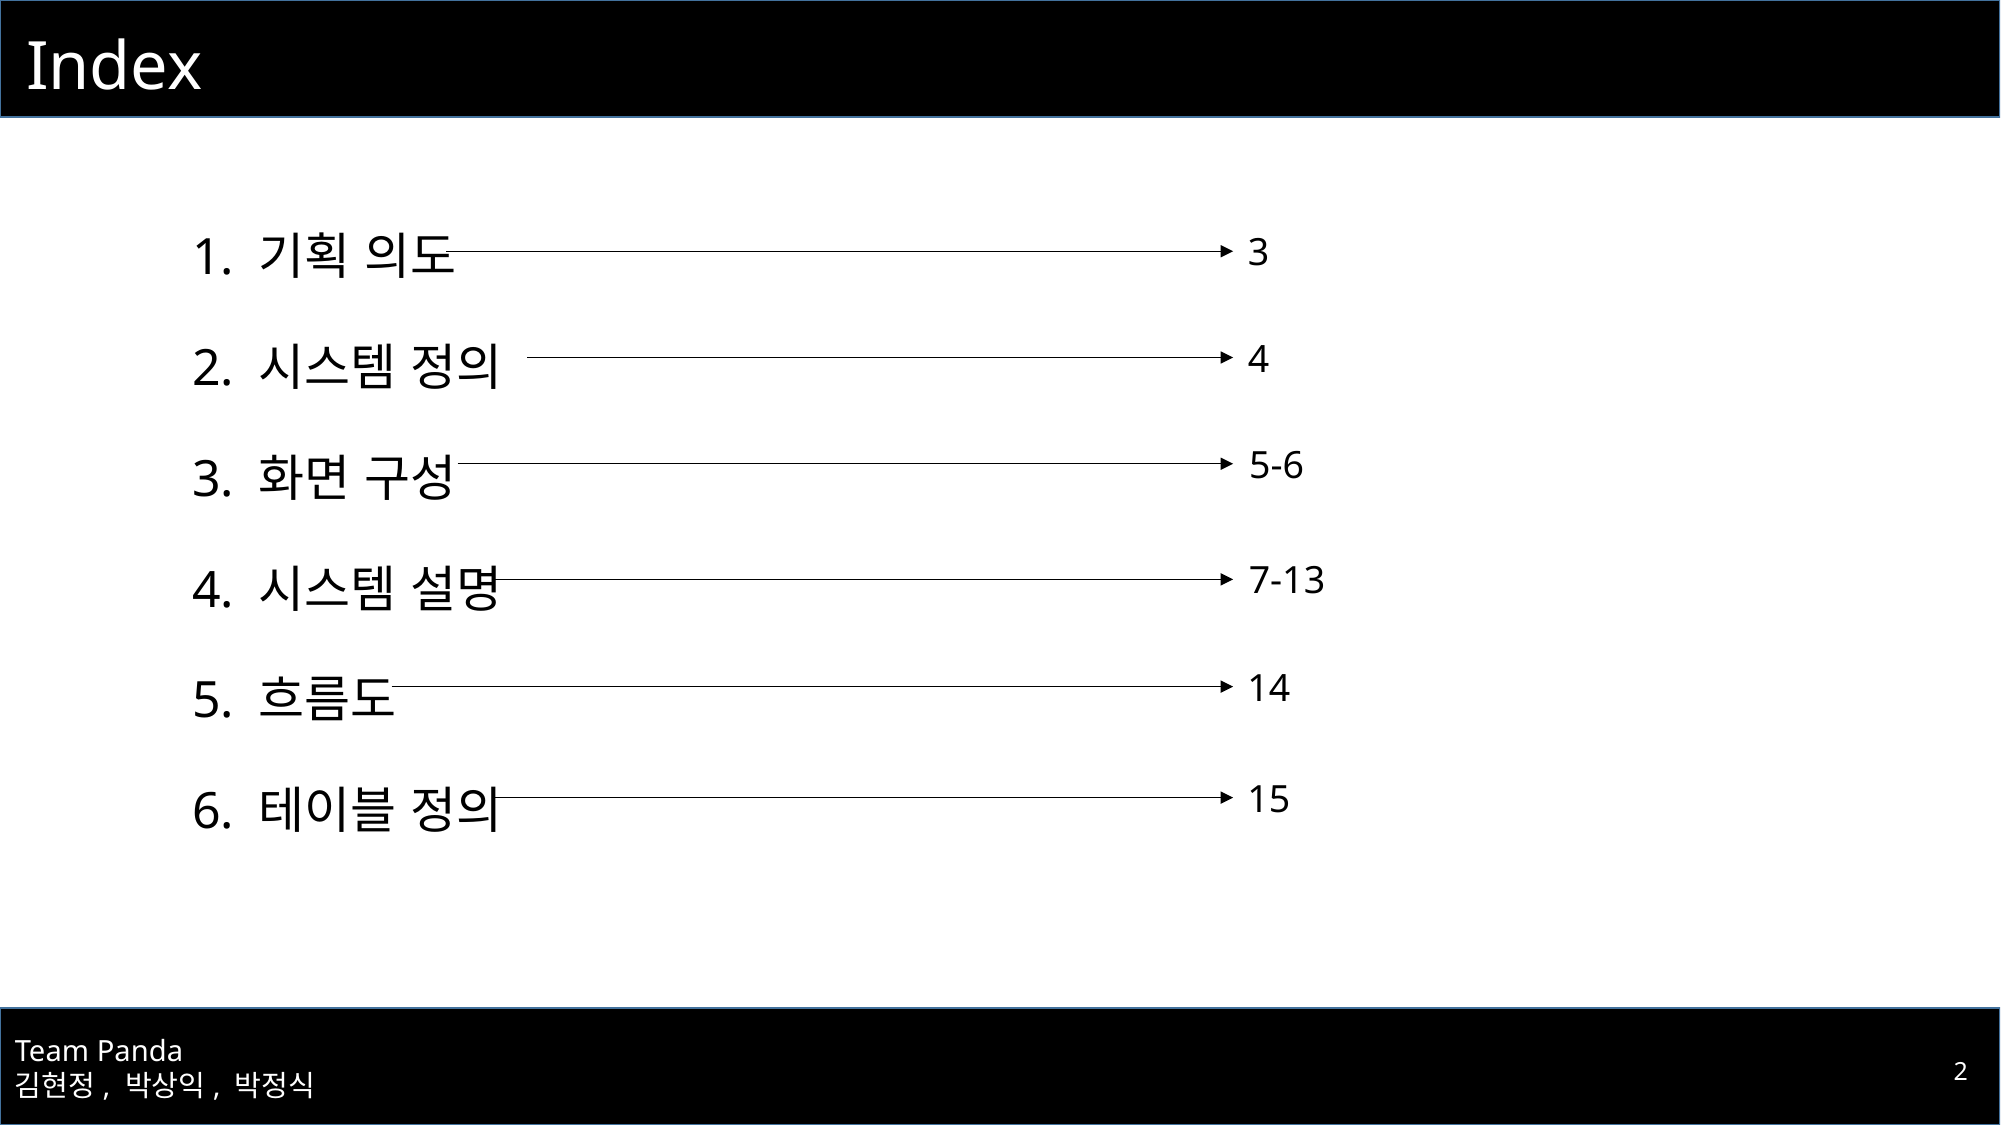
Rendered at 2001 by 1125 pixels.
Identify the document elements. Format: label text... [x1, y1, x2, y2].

text_box 7-13 [1234, 549, 1341, 609]
text_box 15 [1232, 767, 1306, 827]
text_box 14 [1232, 656, 1306, 716]
text_box 1. 기획 의도 2. 시스템 정의 3. 화면 구성 4. 시스템 설명 5. 흐름도 6. 테이블 정의 [176, 186, 727, 969]
text_box 5-6 [1234, 433, 1320, 494]
text_box 3 [1233, 220, 1285, 281]
title Index [10, 3, 1736, 132]
text_box 4 [1233, 327, 1285, 387]
